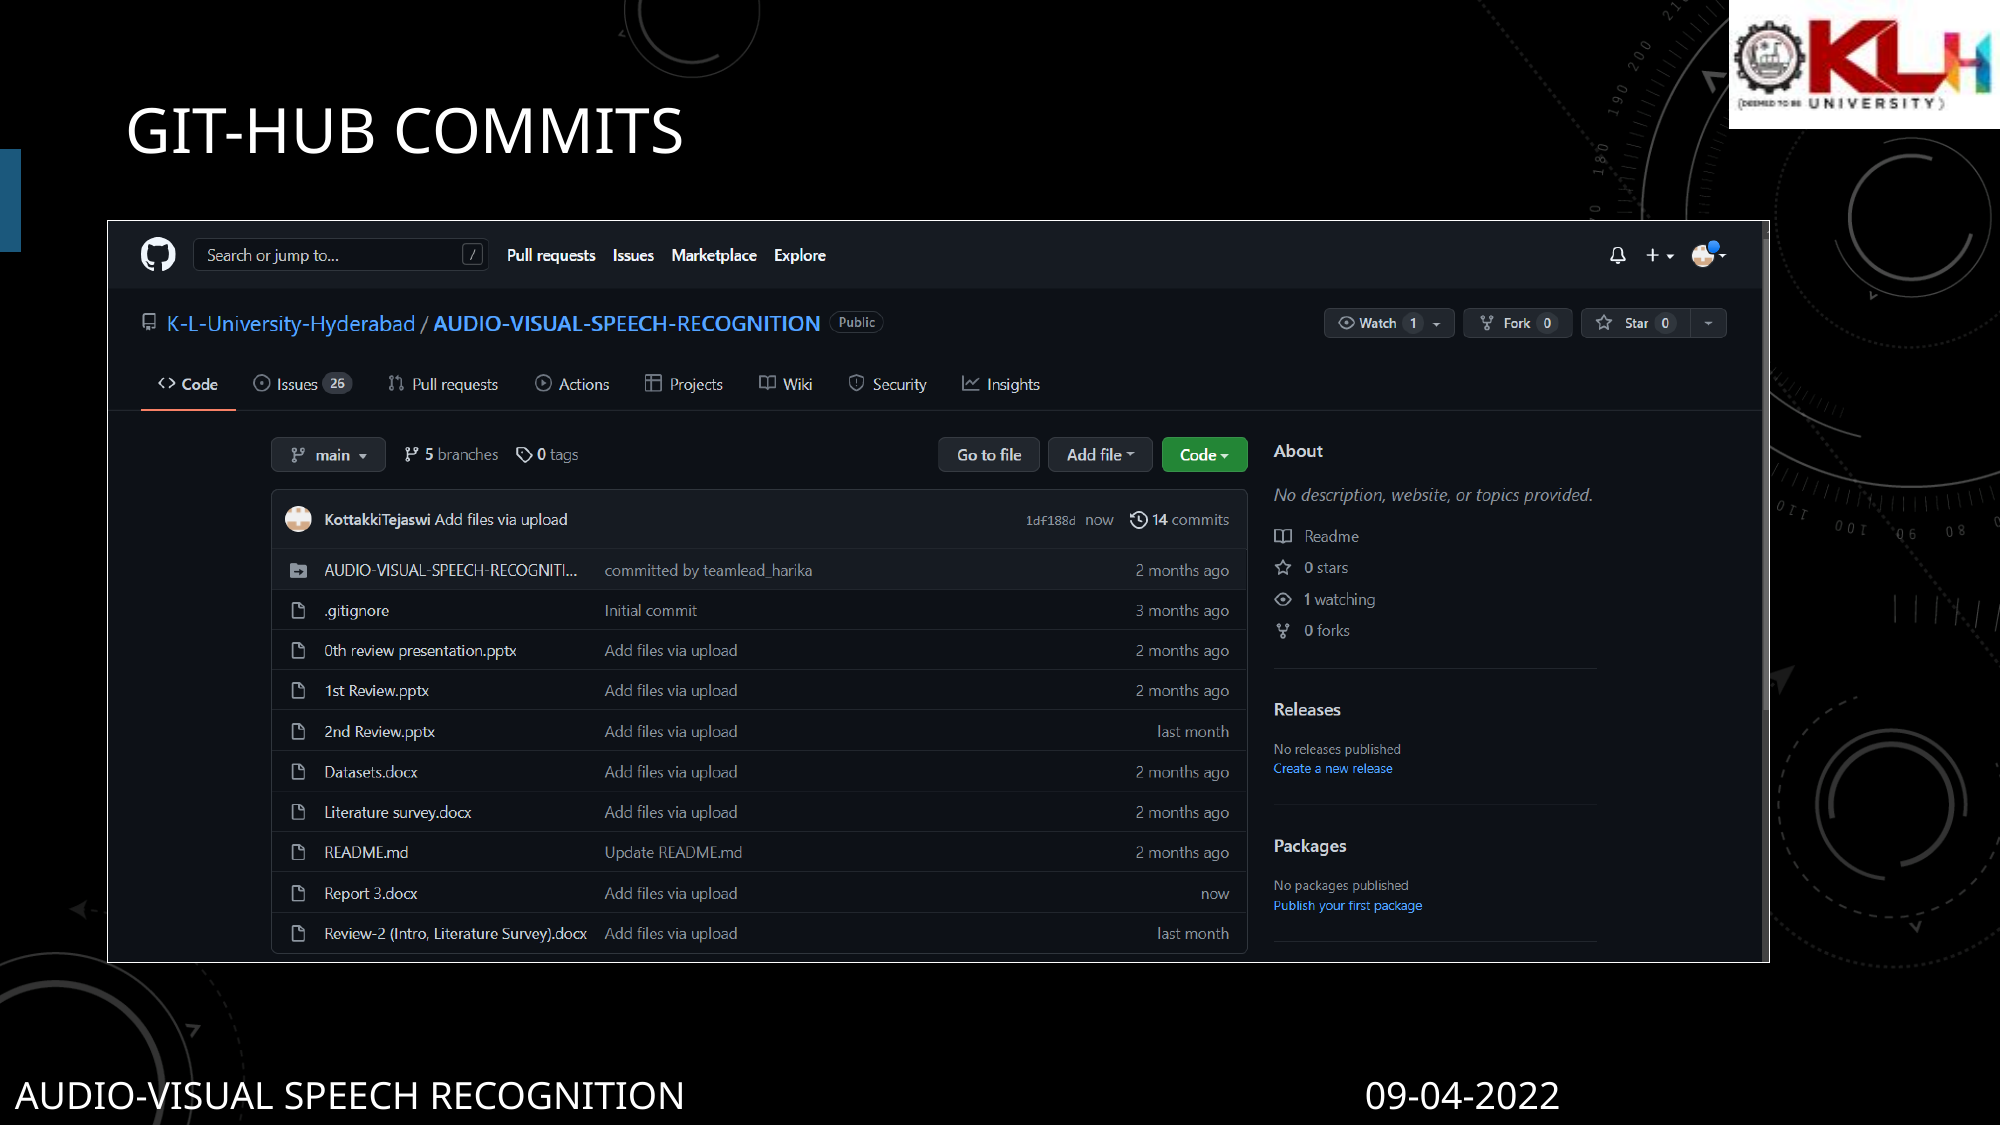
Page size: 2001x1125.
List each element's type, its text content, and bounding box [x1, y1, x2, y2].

picture [0, 0, 2000, 1064]
text_box AUDIO-VISUAL SPEECH RECOGNITION 09-04-2022 26 [0, 1064, 2000, 1125]
title GIT-HUB COMMITS [110, 24, 1890, 232]
